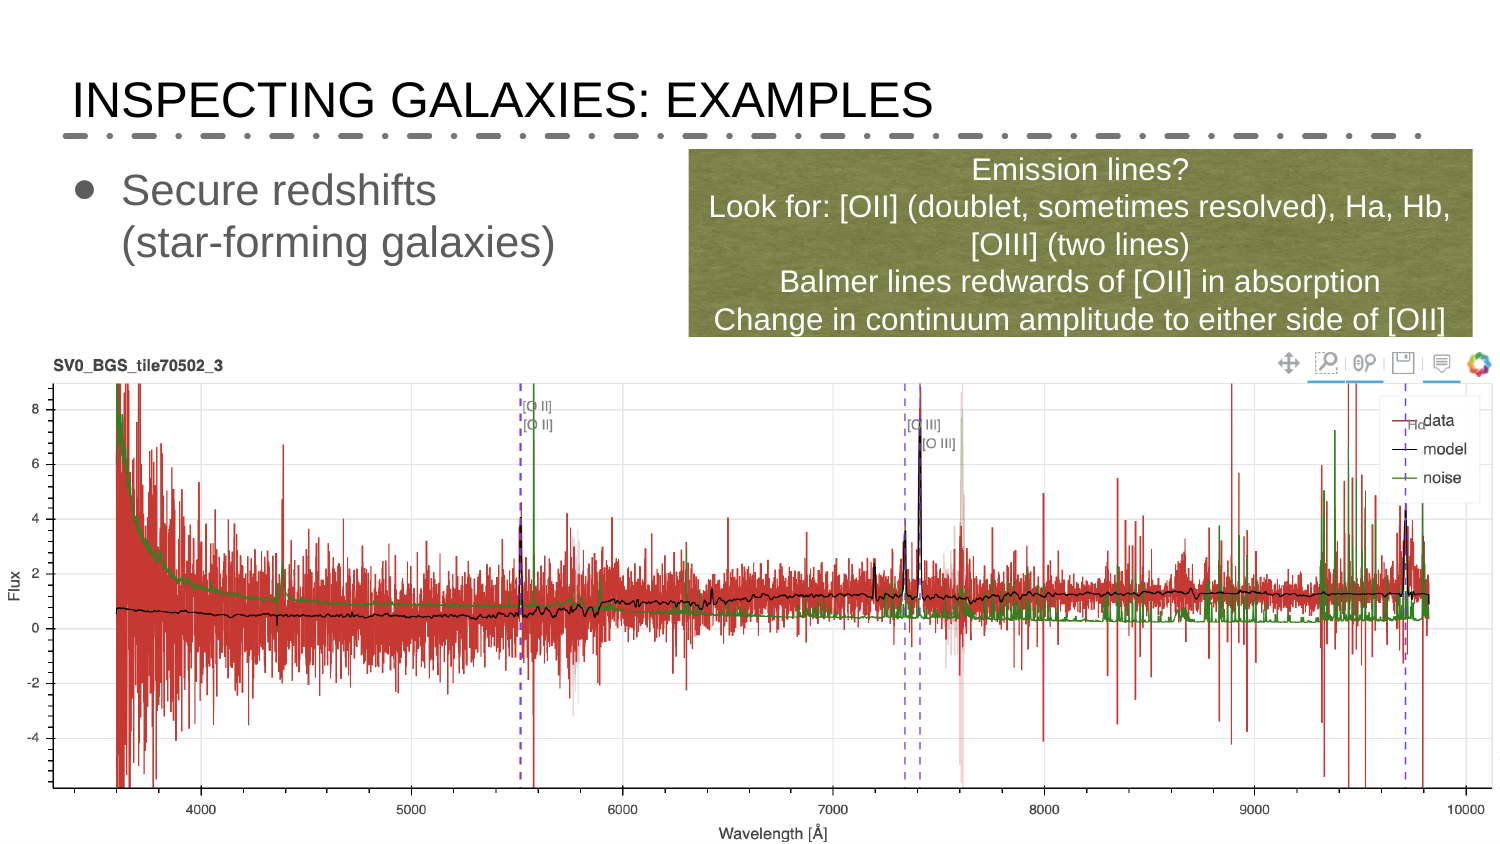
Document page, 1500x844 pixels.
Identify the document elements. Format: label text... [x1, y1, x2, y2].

picture [0, 349, 1500, 843]
list Secure redshifts (star-forming galaxies) [65, 156, 1435, 347]
text_box Emission lines? Look for: [OII] (doublet, sometimes resolved), Ha, Hb, [OIII] (two lines) Balmer lines redwards of [OII] in absorption Change in continuum amplitude to either side of [OII] [688, 149, 1473, 337]
title INSPECTING GALAXIES: EXAMPLES [65, 62, 1435, 126]
